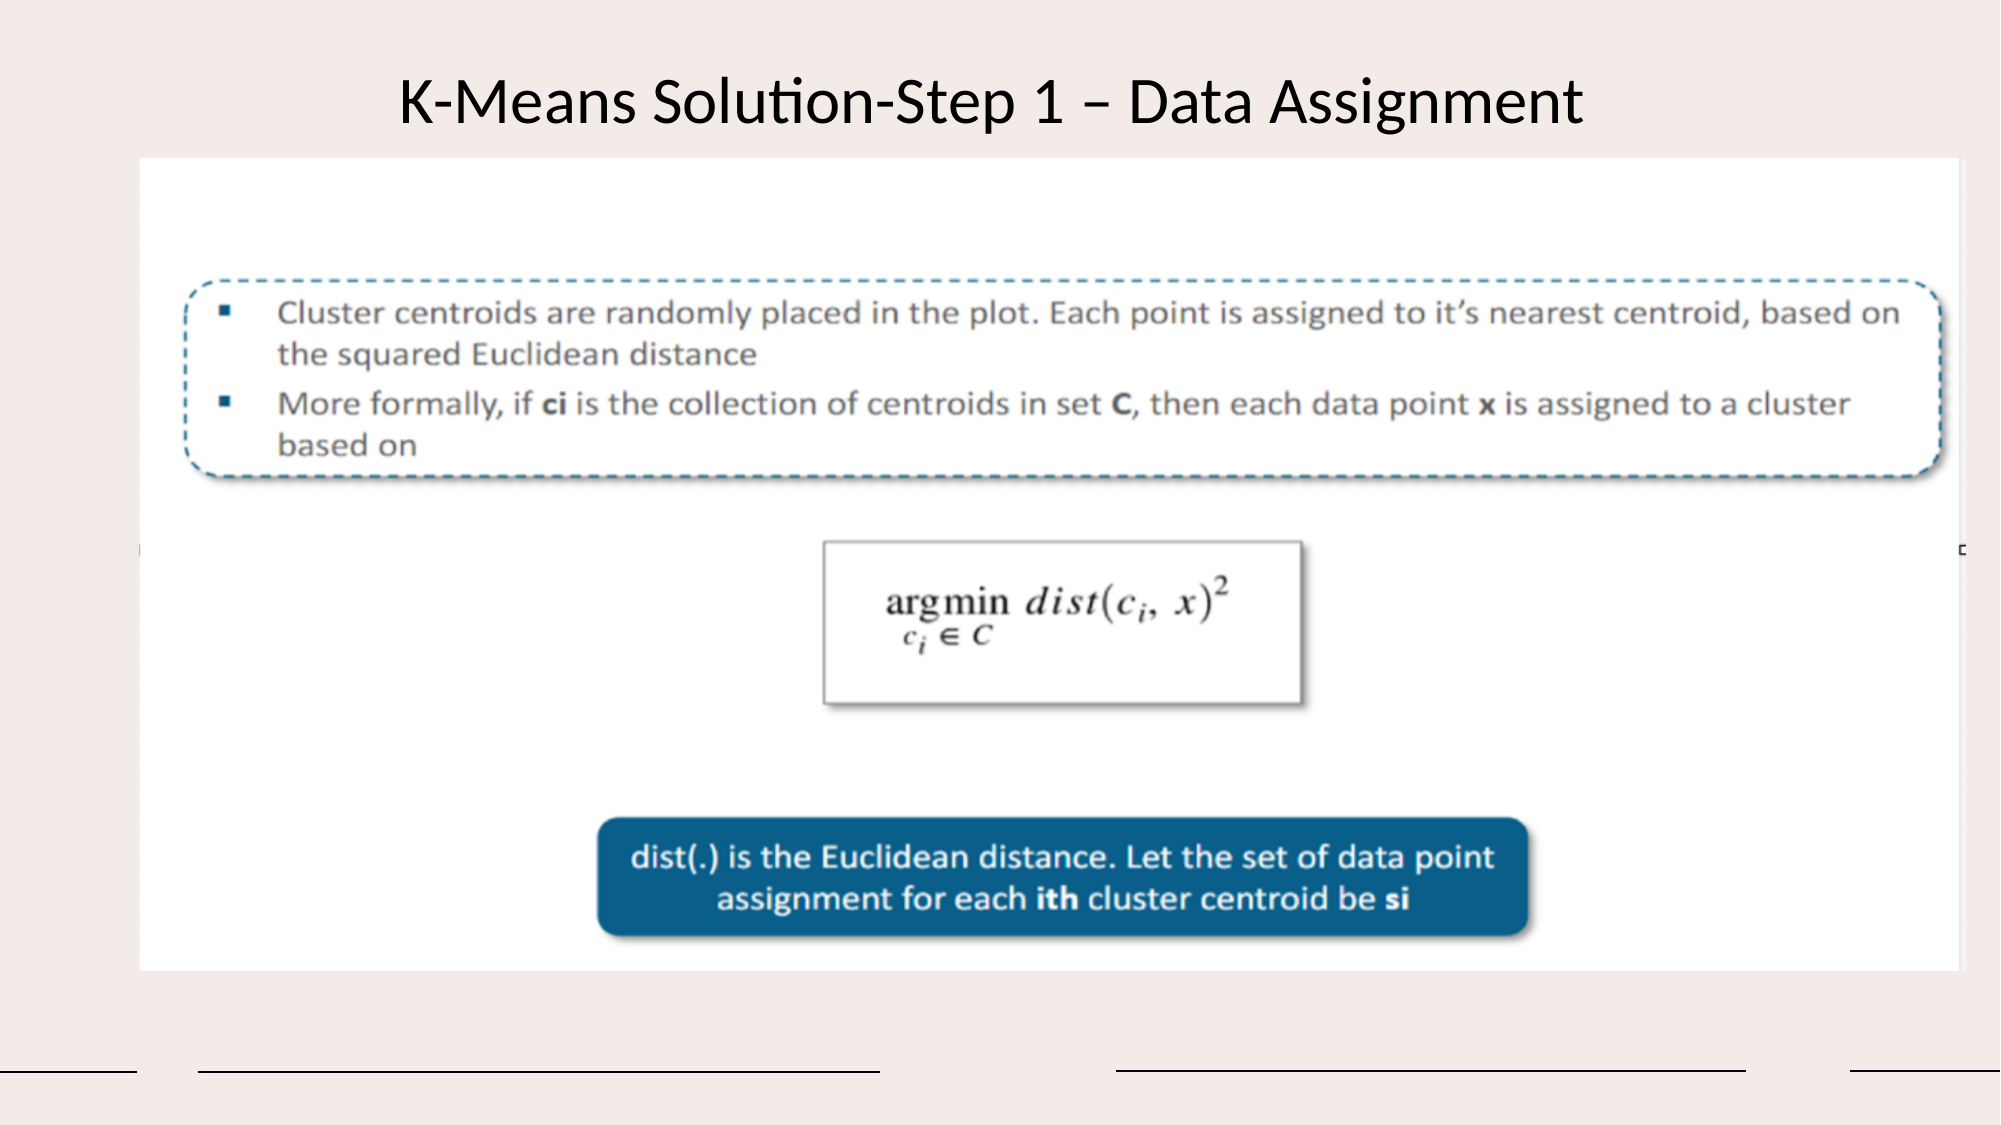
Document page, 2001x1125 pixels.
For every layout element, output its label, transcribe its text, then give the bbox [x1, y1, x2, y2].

picture [139, 158, 1966, 971]
text_box K-Means Solution-Step 1 – Data Assignment [346, 49, 1640, 145]
